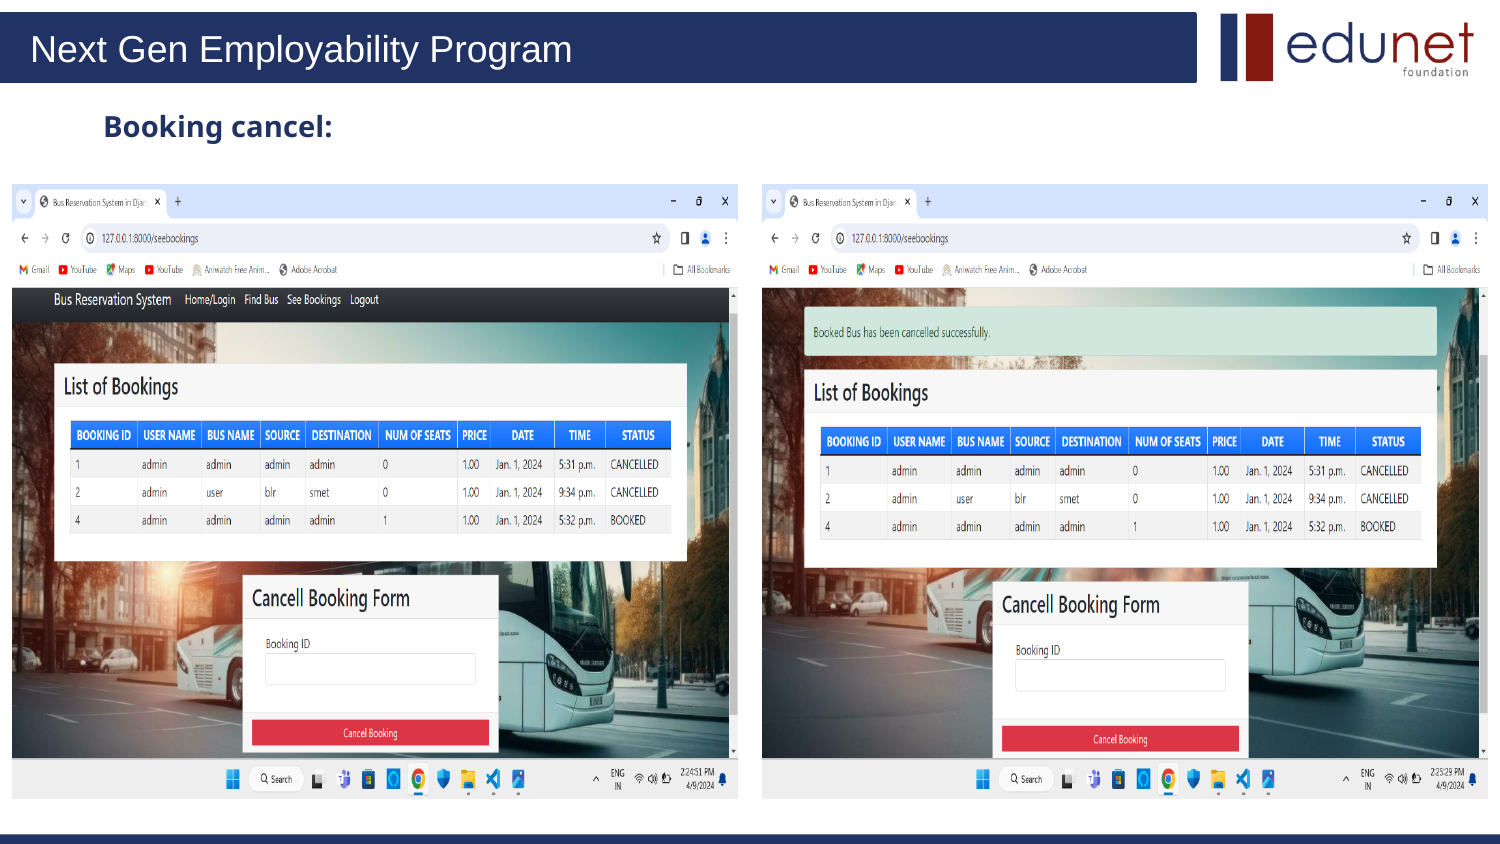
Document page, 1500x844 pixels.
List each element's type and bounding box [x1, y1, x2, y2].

picture [762, 184, 1488, 799]
picture [12, 184, 738, 799]
picture [1279, 14, 1482, 83]
subtitle [103, 44, 1397, 208]
